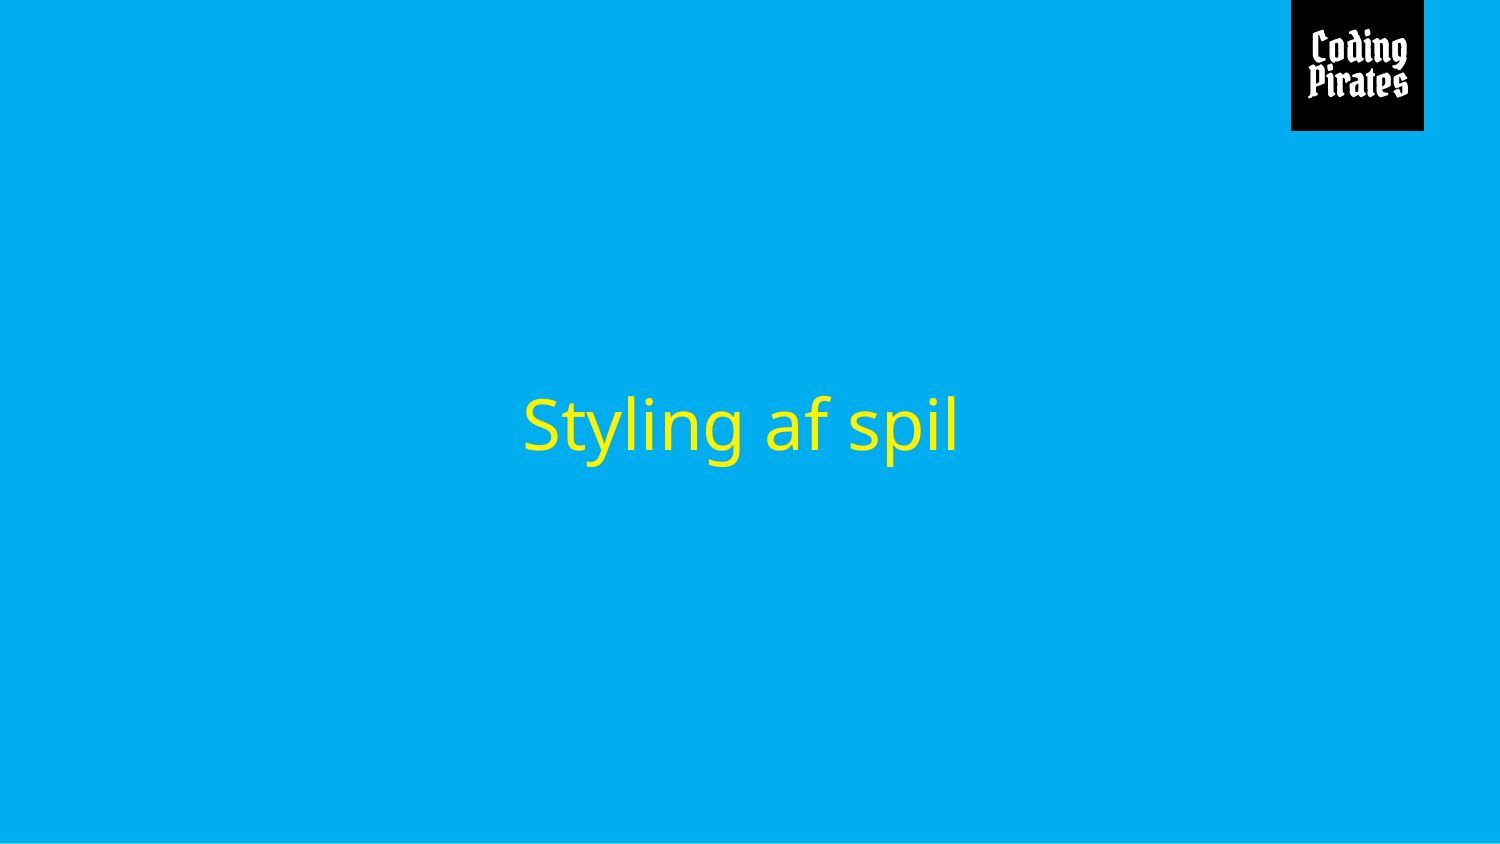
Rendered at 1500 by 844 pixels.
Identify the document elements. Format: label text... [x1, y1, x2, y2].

title Styling af spil [12, 352, 1472, 491]
picture [1292, 0, 1423, 130]
